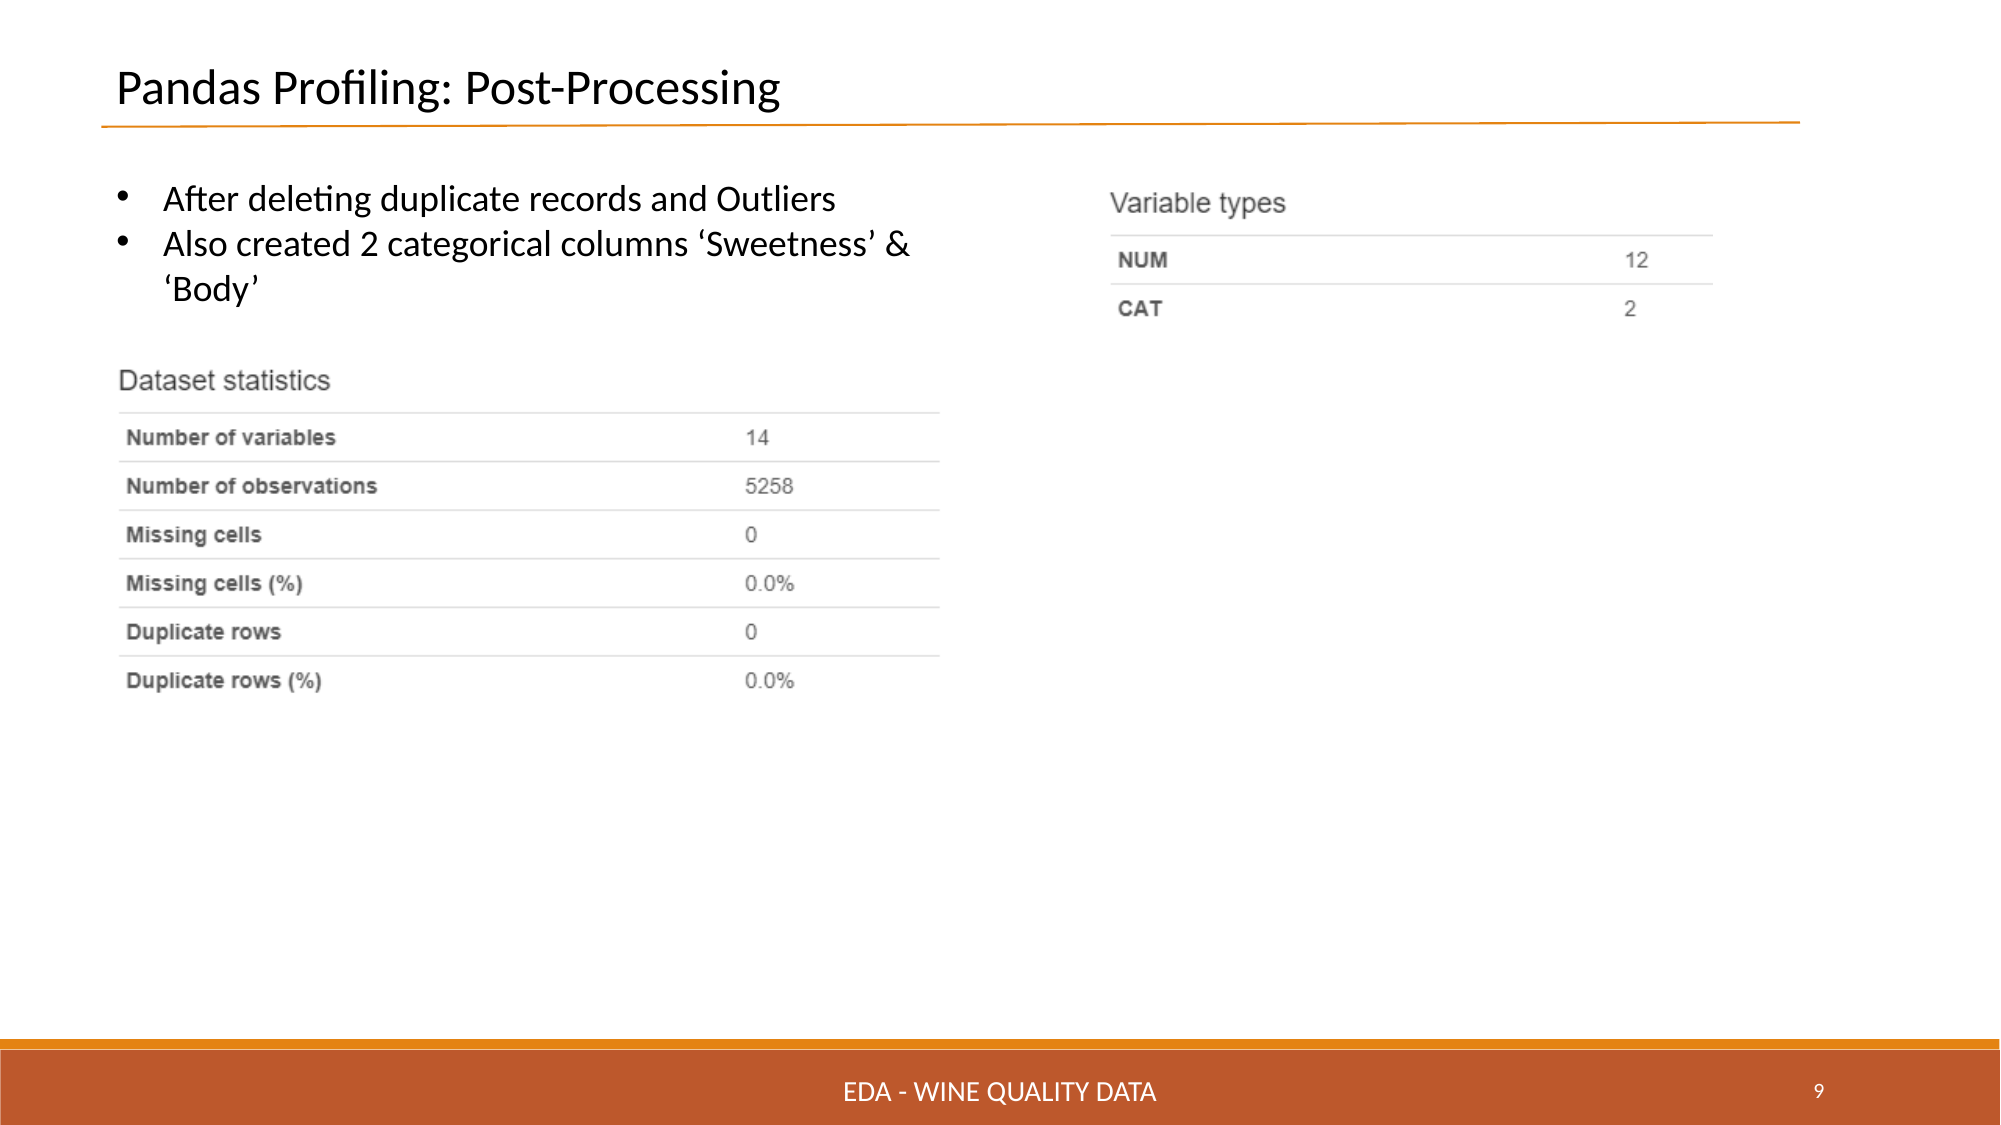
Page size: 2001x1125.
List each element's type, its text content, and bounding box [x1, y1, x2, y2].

text_box After deleting duplicate records and Outliers Also created 2 categorical columns ‘Sweetness’ & ‘Body’ [101, 166, 1001, 316]
picture [1096, 165, 1714, 391]
picture [98, 356, 952, 705]
text_box Pandas Profiling: Post-Processing [101, 46, 1405, 120]
slide_number 9 [1624, 1059, 1840, 1120]
footer EDA - Wine Quality Data [604, 1059, 1396, 1120]
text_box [100, 121, 1801, 128]
